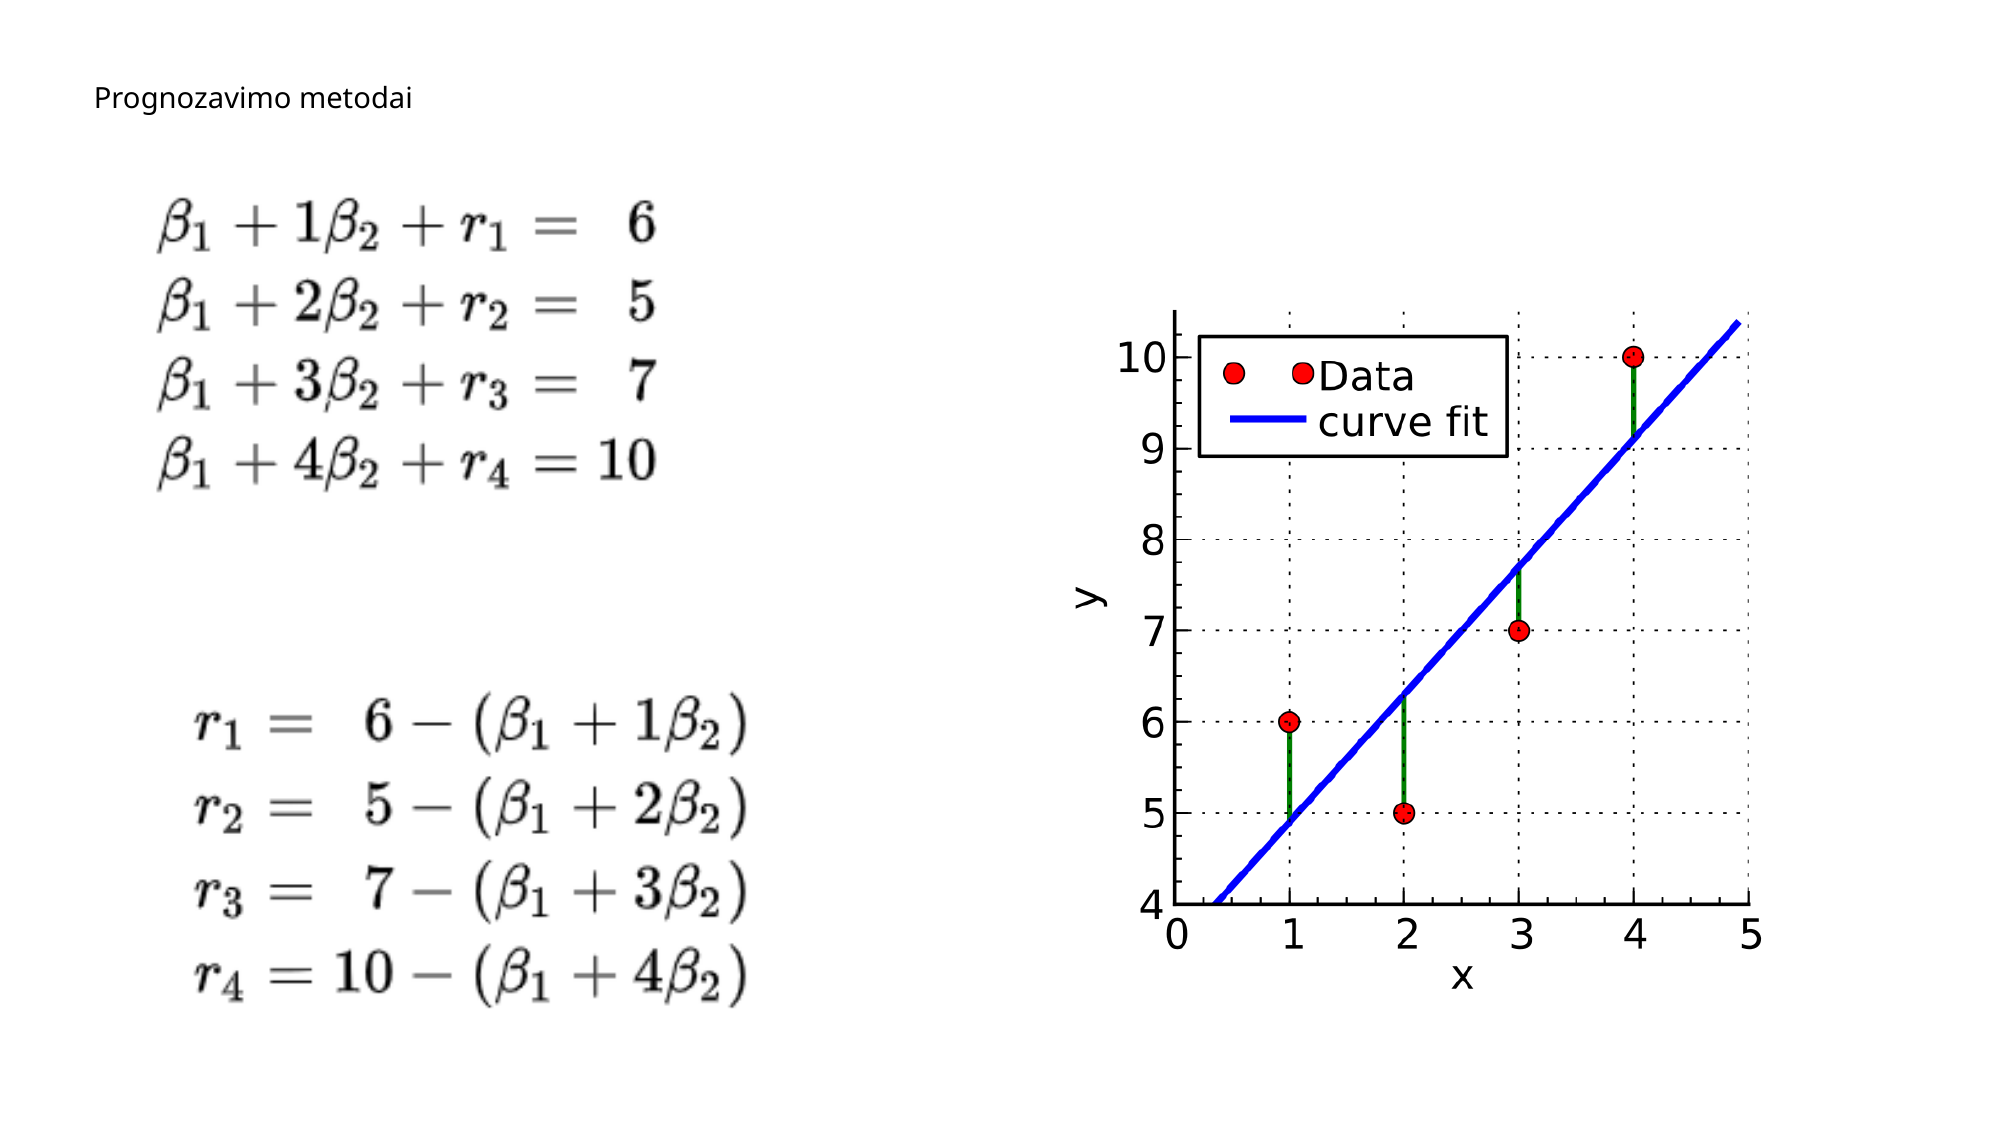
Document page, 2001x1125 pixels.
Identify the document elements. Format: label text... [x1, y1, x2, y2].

picture [1030, 274, 1796, 1026]
picture [143, 169, 676, 525]
picture [158, 667, 811, 1050]
list Prognozavimo metodai [78, 75, 1000, 150]
